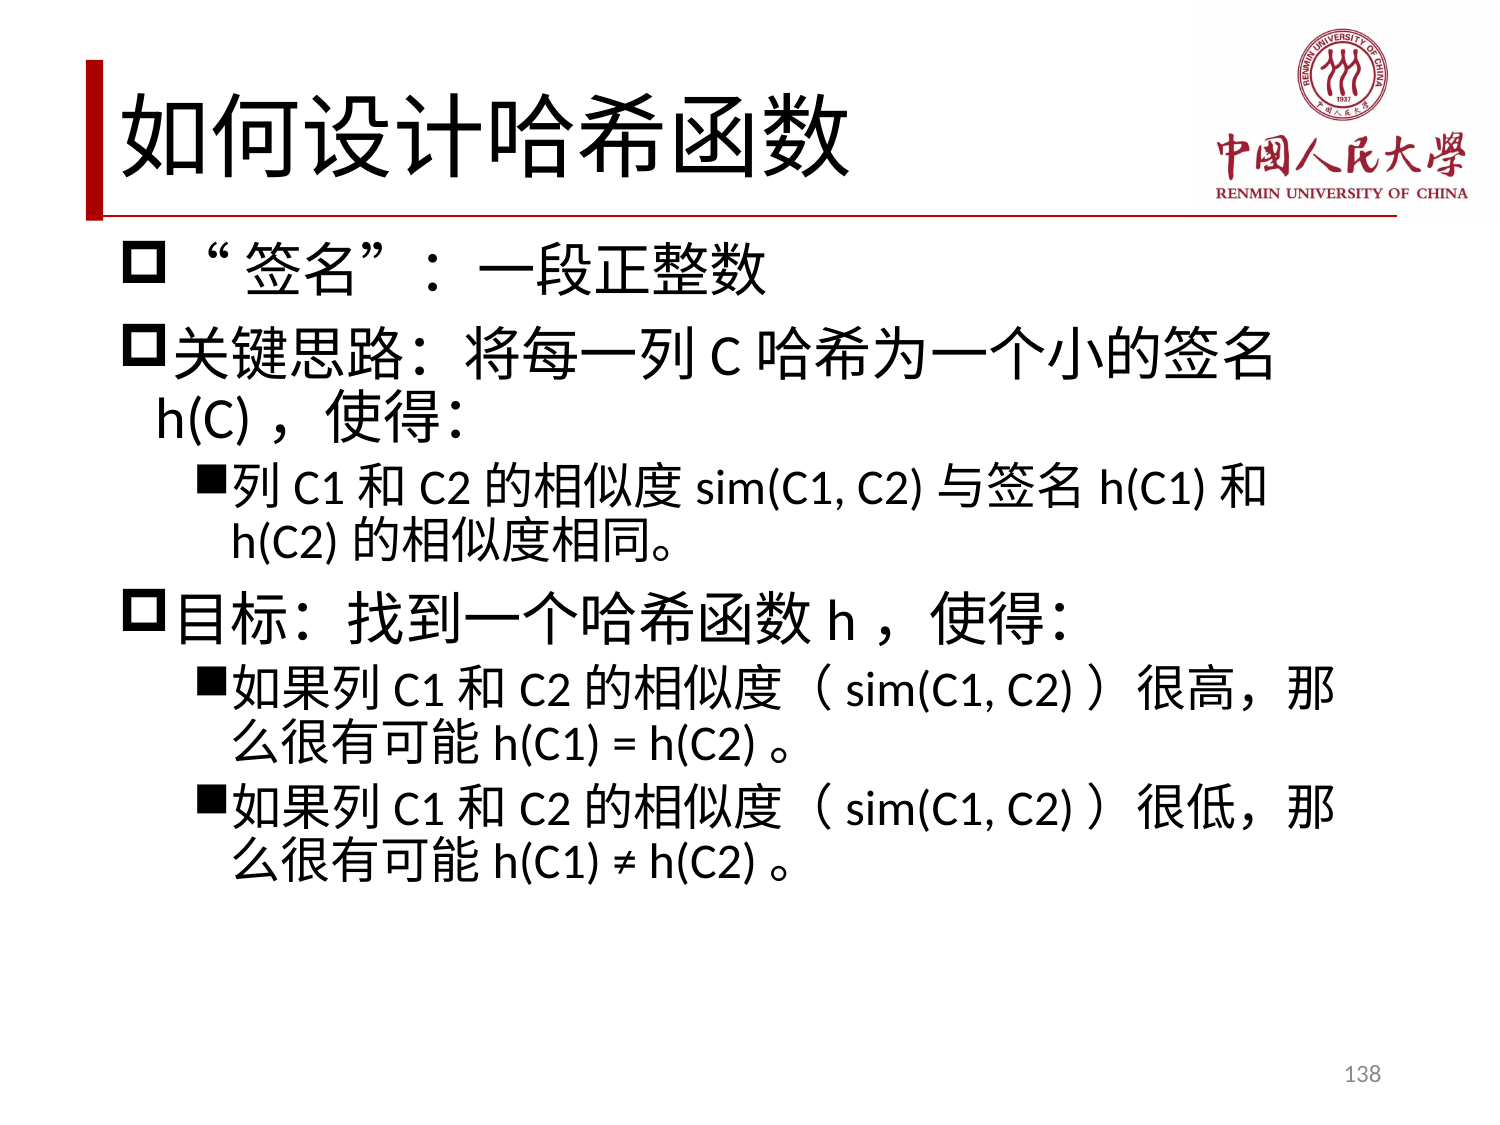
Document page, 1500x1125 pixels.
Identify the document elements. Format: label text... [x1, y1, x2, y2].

slide_number 138 [1059, 1042, 1397, 1103]
picture [1190, 0, 1500, 221]
list “签名”：一段正整数 关键思路：将每一列C哈希为一个小的签名h(C)，使得： 列C1和C2的相似度sim(C1, C2)与签名h(C1)和h(C2)的相似度相同。 目标：找到一个哈希函数h，使得： 如果列C1和C2的相似度（sim(C1, C2)）很高，那么很有可能h(C1) = h(C2)。 如果列C1和C2的相似度（sim(C1, C2)）很低，那么很有可能h(C1) ≠ h(C2)。 [103, 233, 1397, 1014]
title 如何设计哈希函数 [103, 59, 1397, 221]
